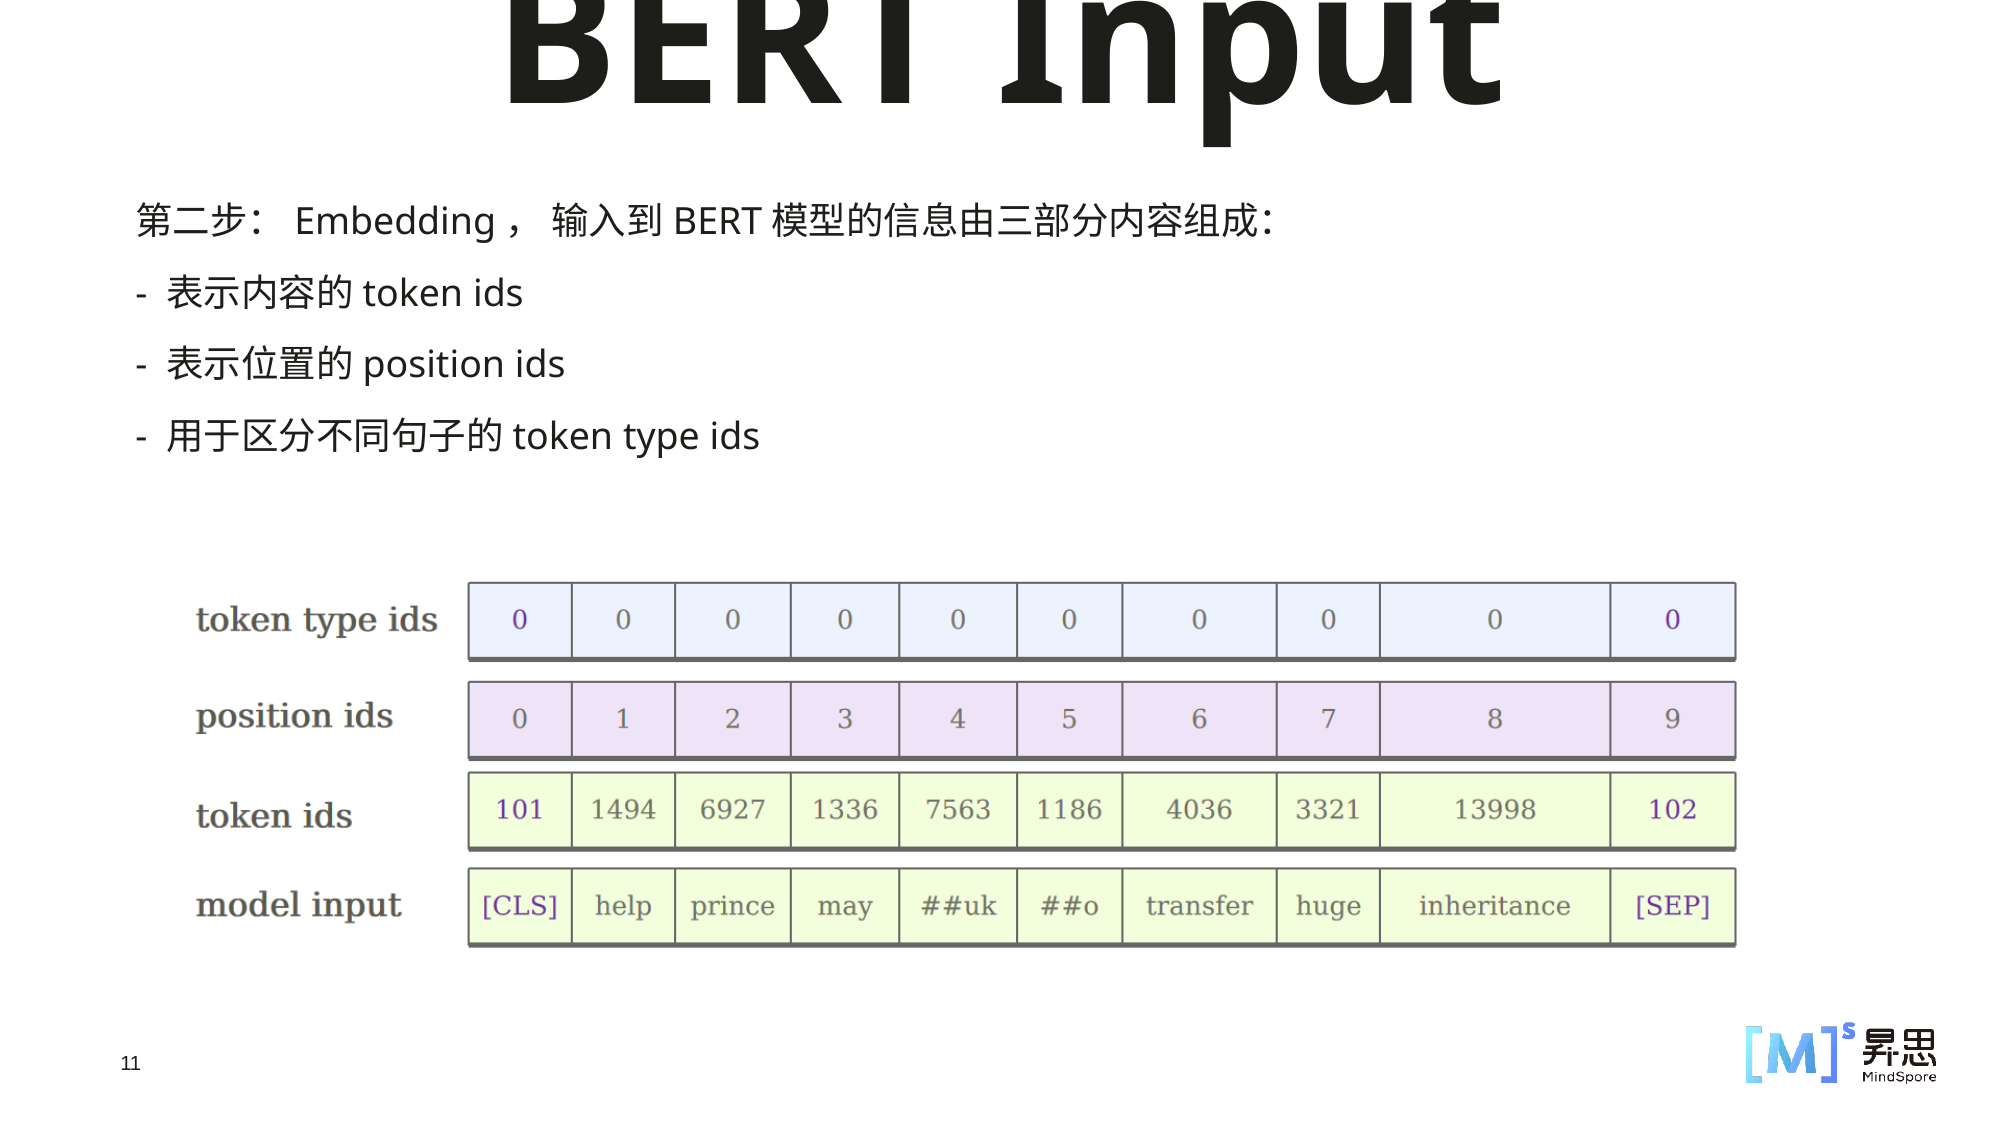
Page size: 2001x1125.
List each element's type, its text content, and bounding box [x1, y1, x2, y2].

picture [1742, 1020, 1942, 1086]
picture [184, 562, 1747, 956]
text_box 第二步：Embedding， 输入到BERT模型的信息由三部分内容组成： - 表示内容的token ids - 表示位置的position ids - 用于区分不同句子的token type ids [120, 162, 1857, 537]
subtitle BERT Input [119, 74, 1883, 141]
